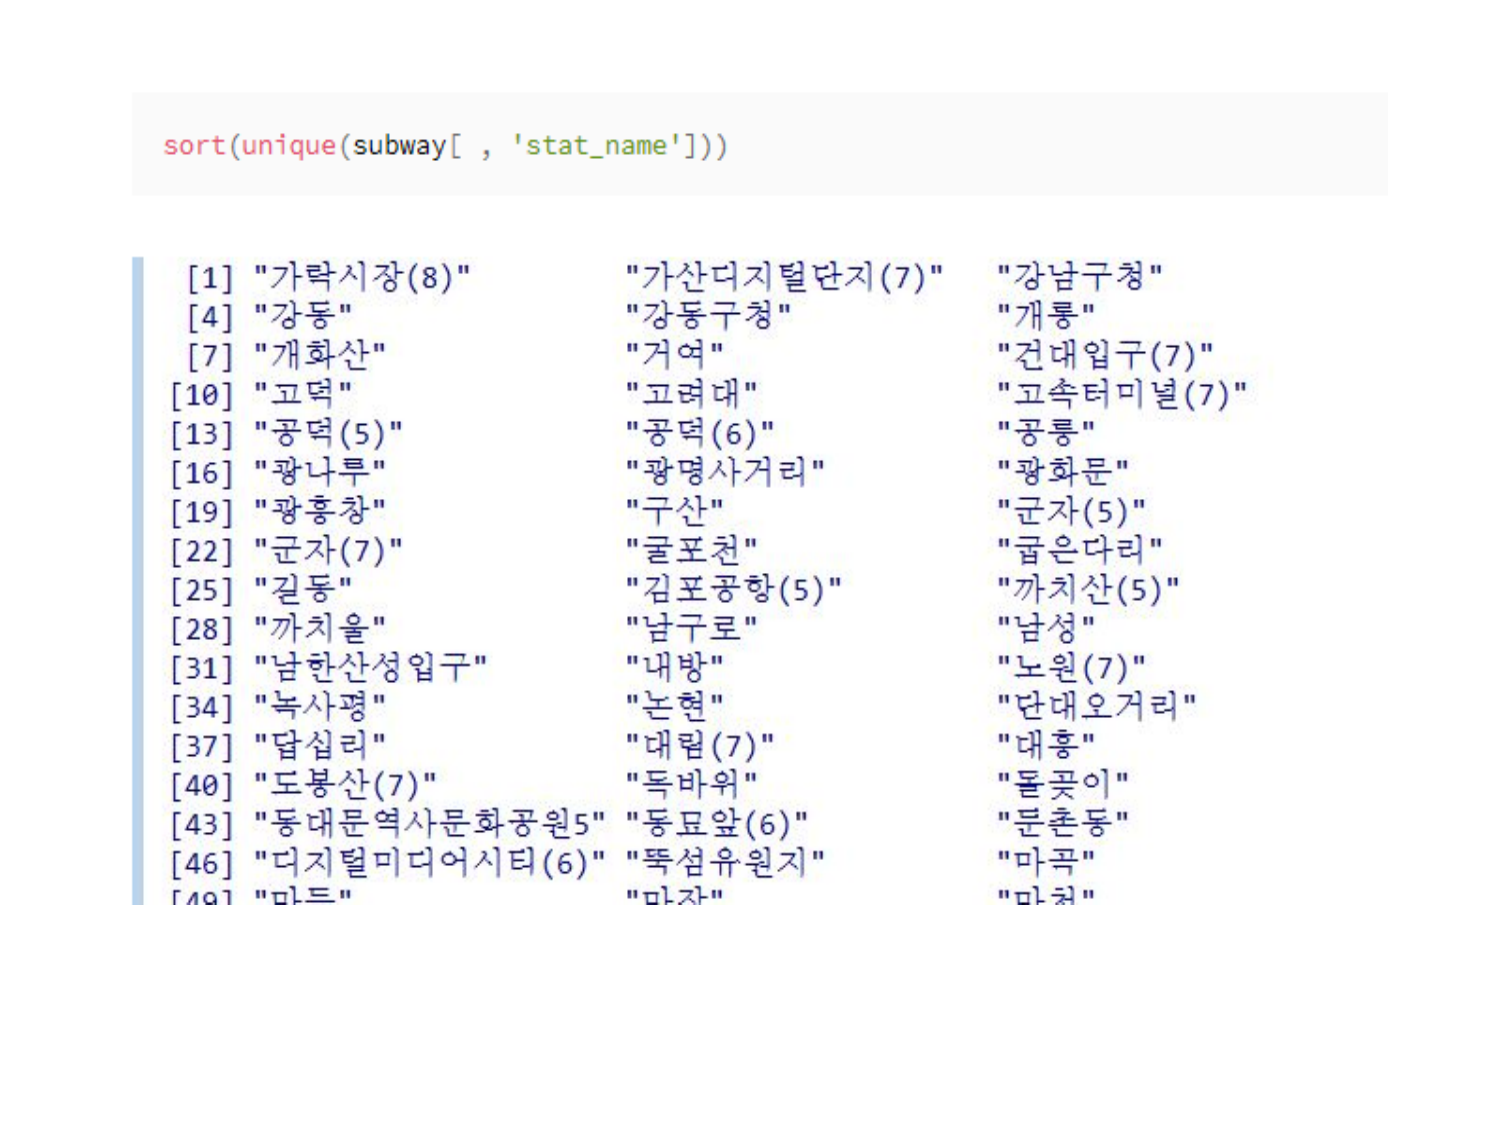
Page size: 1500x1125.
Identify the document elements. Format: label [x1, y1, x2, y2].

picture [111, 89, 1389, 906]
